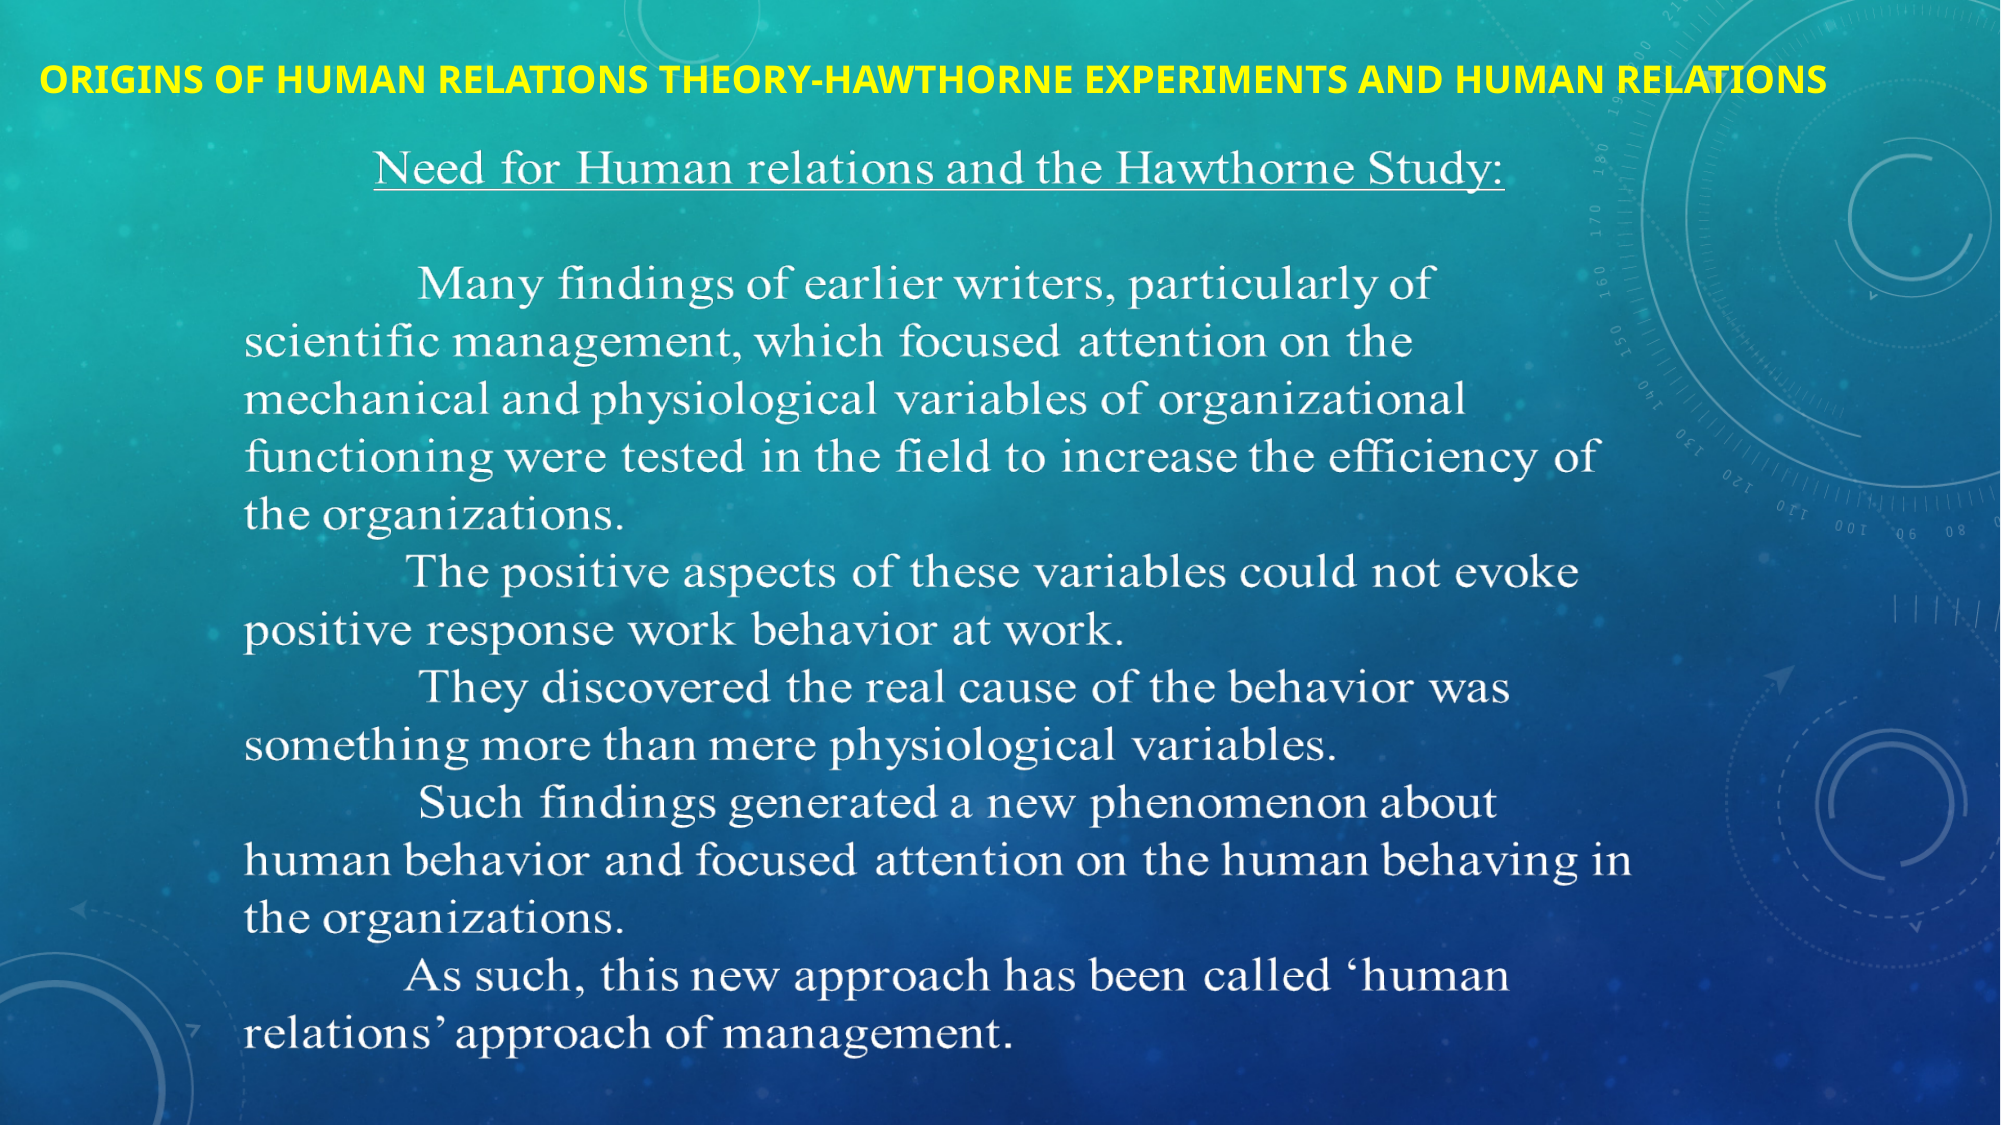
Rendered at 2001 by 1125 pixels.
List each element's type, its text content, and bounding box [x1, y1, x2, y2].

title Origins of Human Relations Theory-HAWTHORNE EXPERIMENTS AND HUMAN RELATIONS [23, 44, 1881, 146]
picture [0, 0, 2001, 1125]
